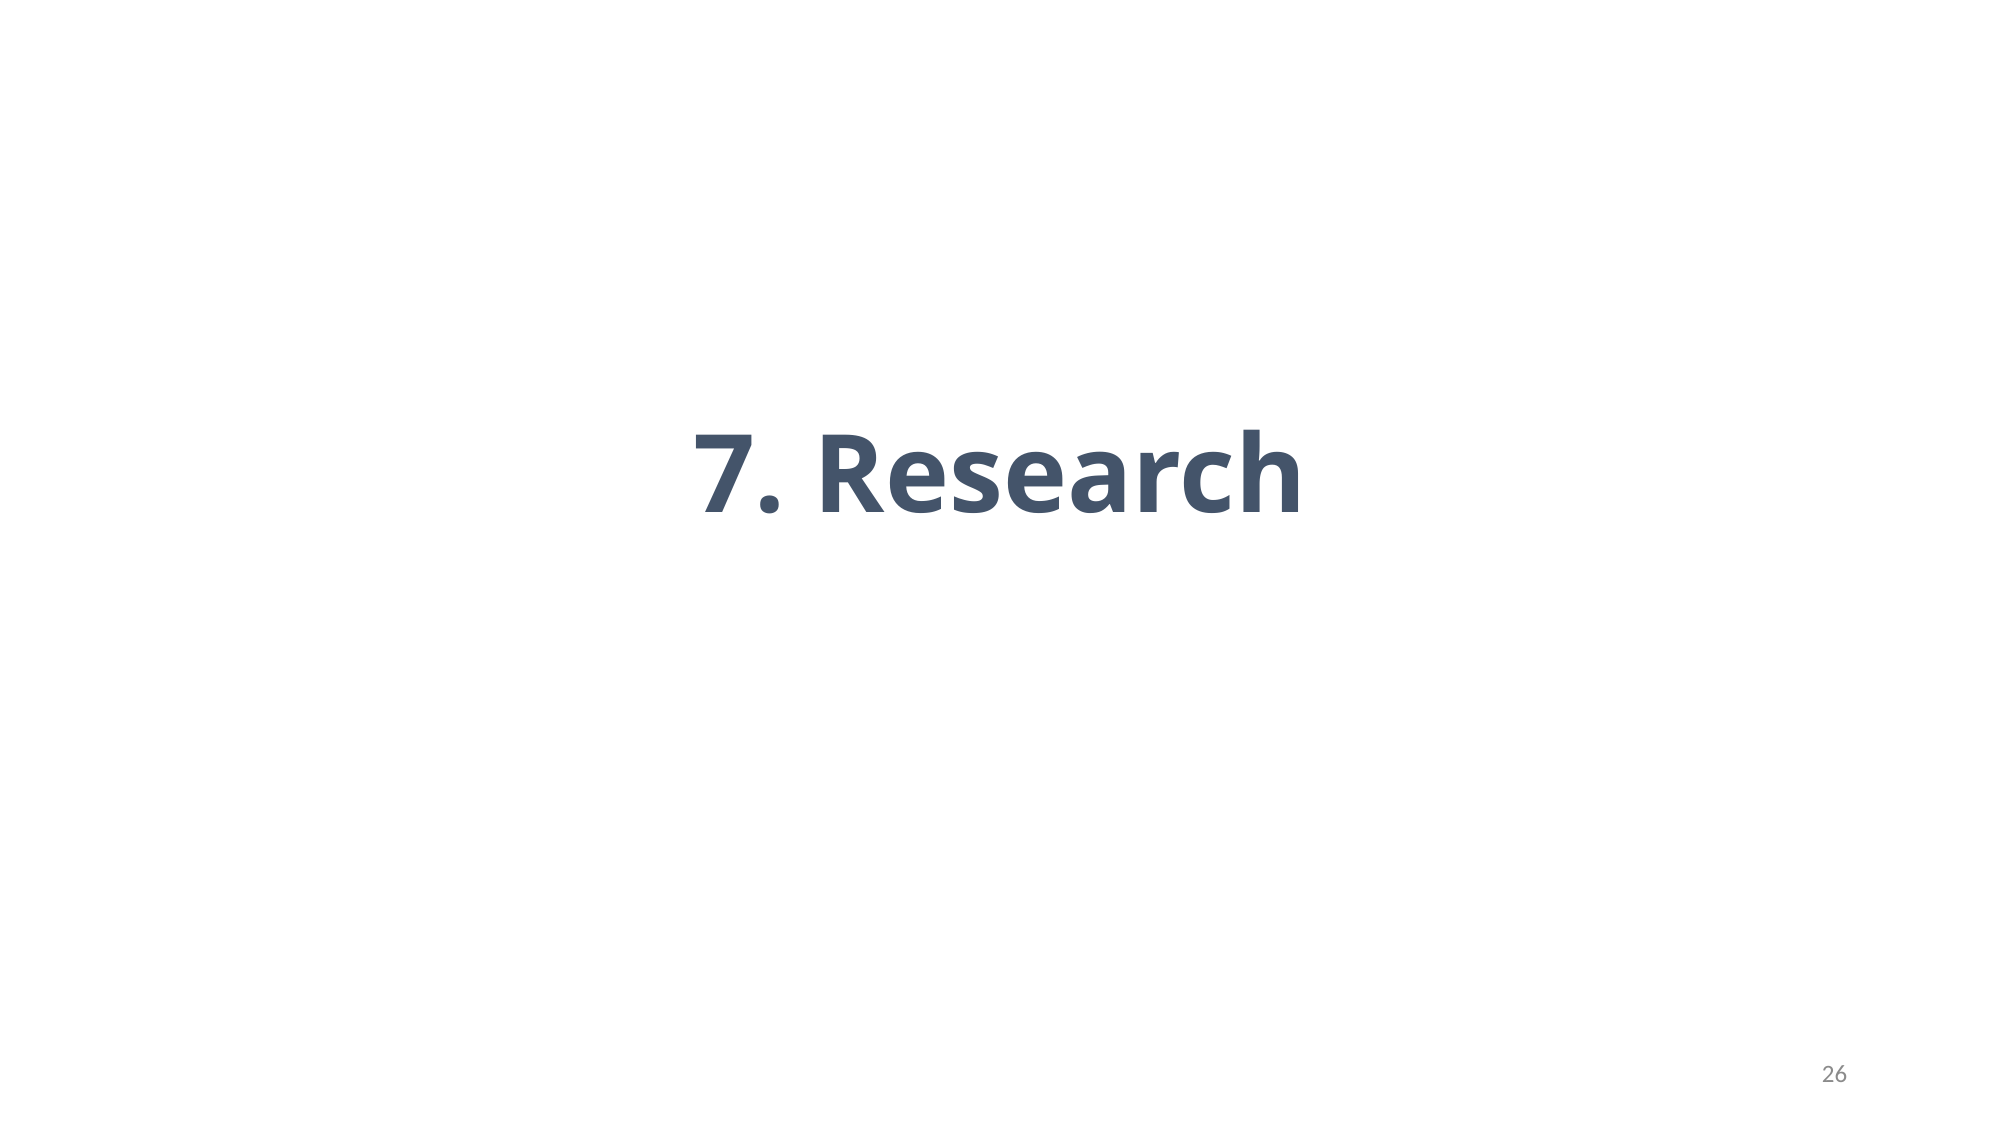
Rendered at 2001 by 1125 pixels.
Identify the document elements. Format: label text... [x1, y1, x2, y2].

slide_number 26 [1412, 1042, 1863, 1103]
text_box 7. Research [123, 216, 1877, 544]
